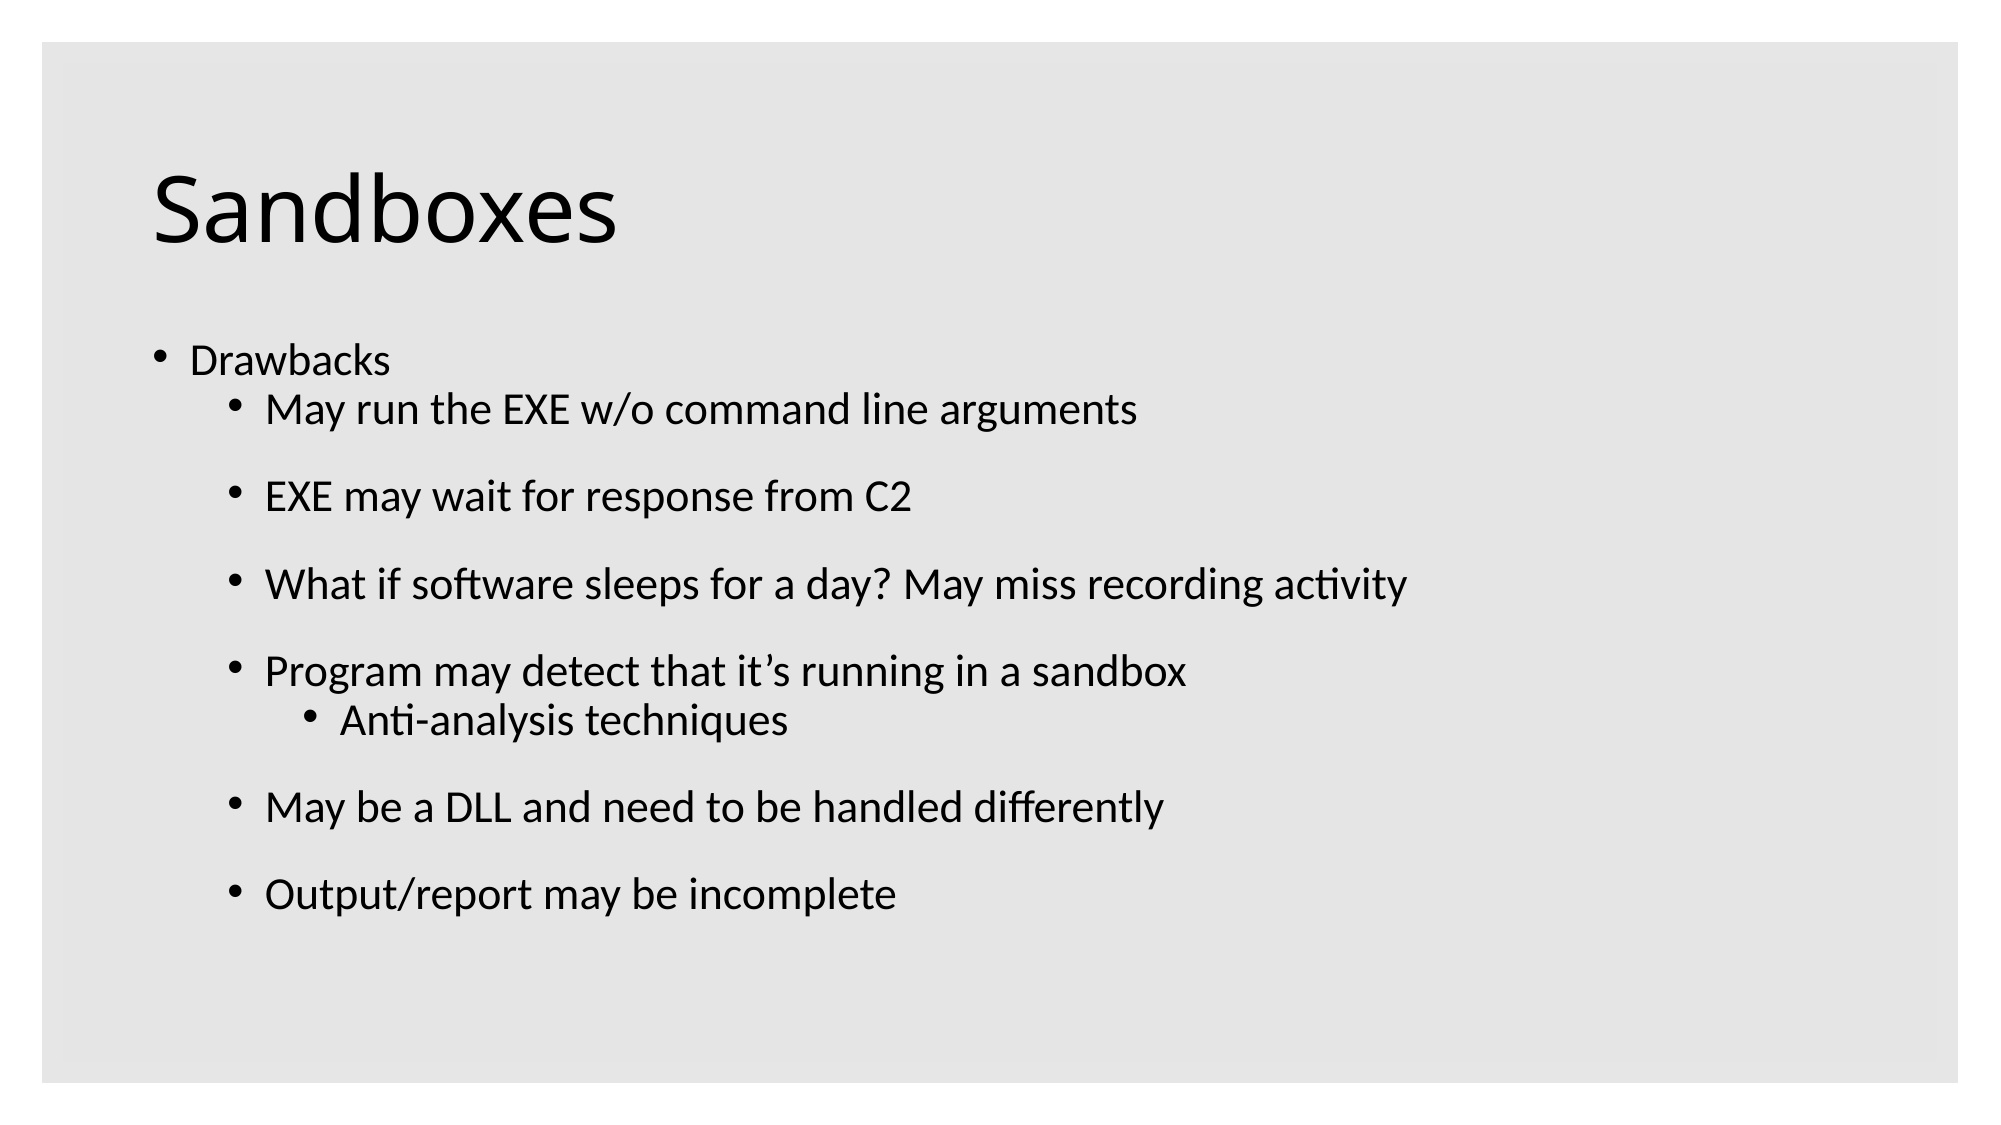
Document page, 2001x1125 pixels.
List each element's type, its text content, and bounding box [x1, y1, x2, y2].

list Drawbacks May run the EXE w/o command line arguments EXE may wait for response from C2 What if software sleeps for a day? May miss recording activity Program may detect that it’s running in a sandbox Anti-analysis techniques May be a DLL and need to be handled differently Output/report may be incomplete [137, 337, 1863, 973]
text_box [52, 51, 1948, 1073]
title Sandboxes [137, 103, 1863, 322]
